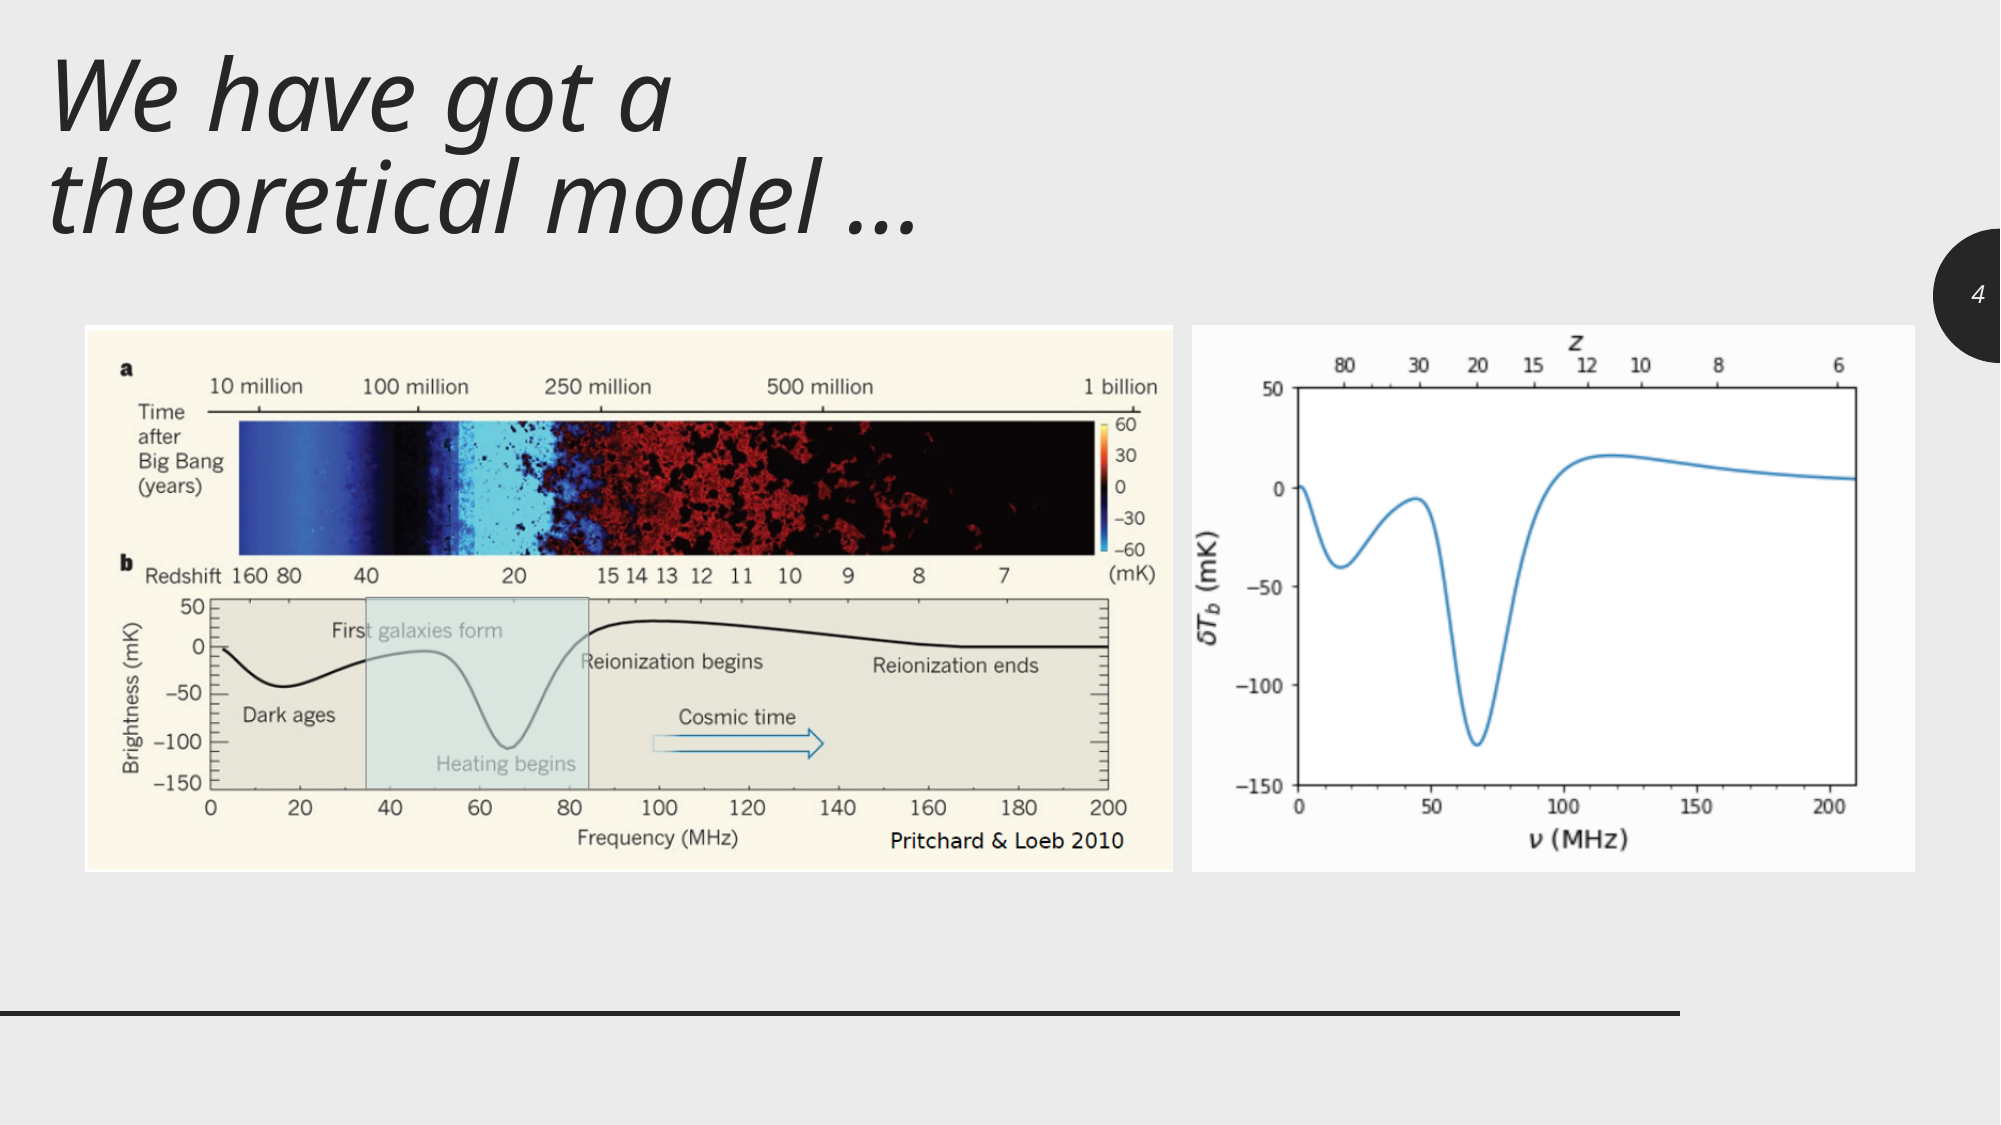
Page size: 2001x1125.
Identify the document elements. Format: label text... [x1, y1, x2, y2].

slide_number 4 [1933, 265, 2000, 326]
picture [1192, 325, 1915, 872]
title We have got a theoretical model … [32, 42, 1017, 238]
picture [85, 325, 1173, 872]
